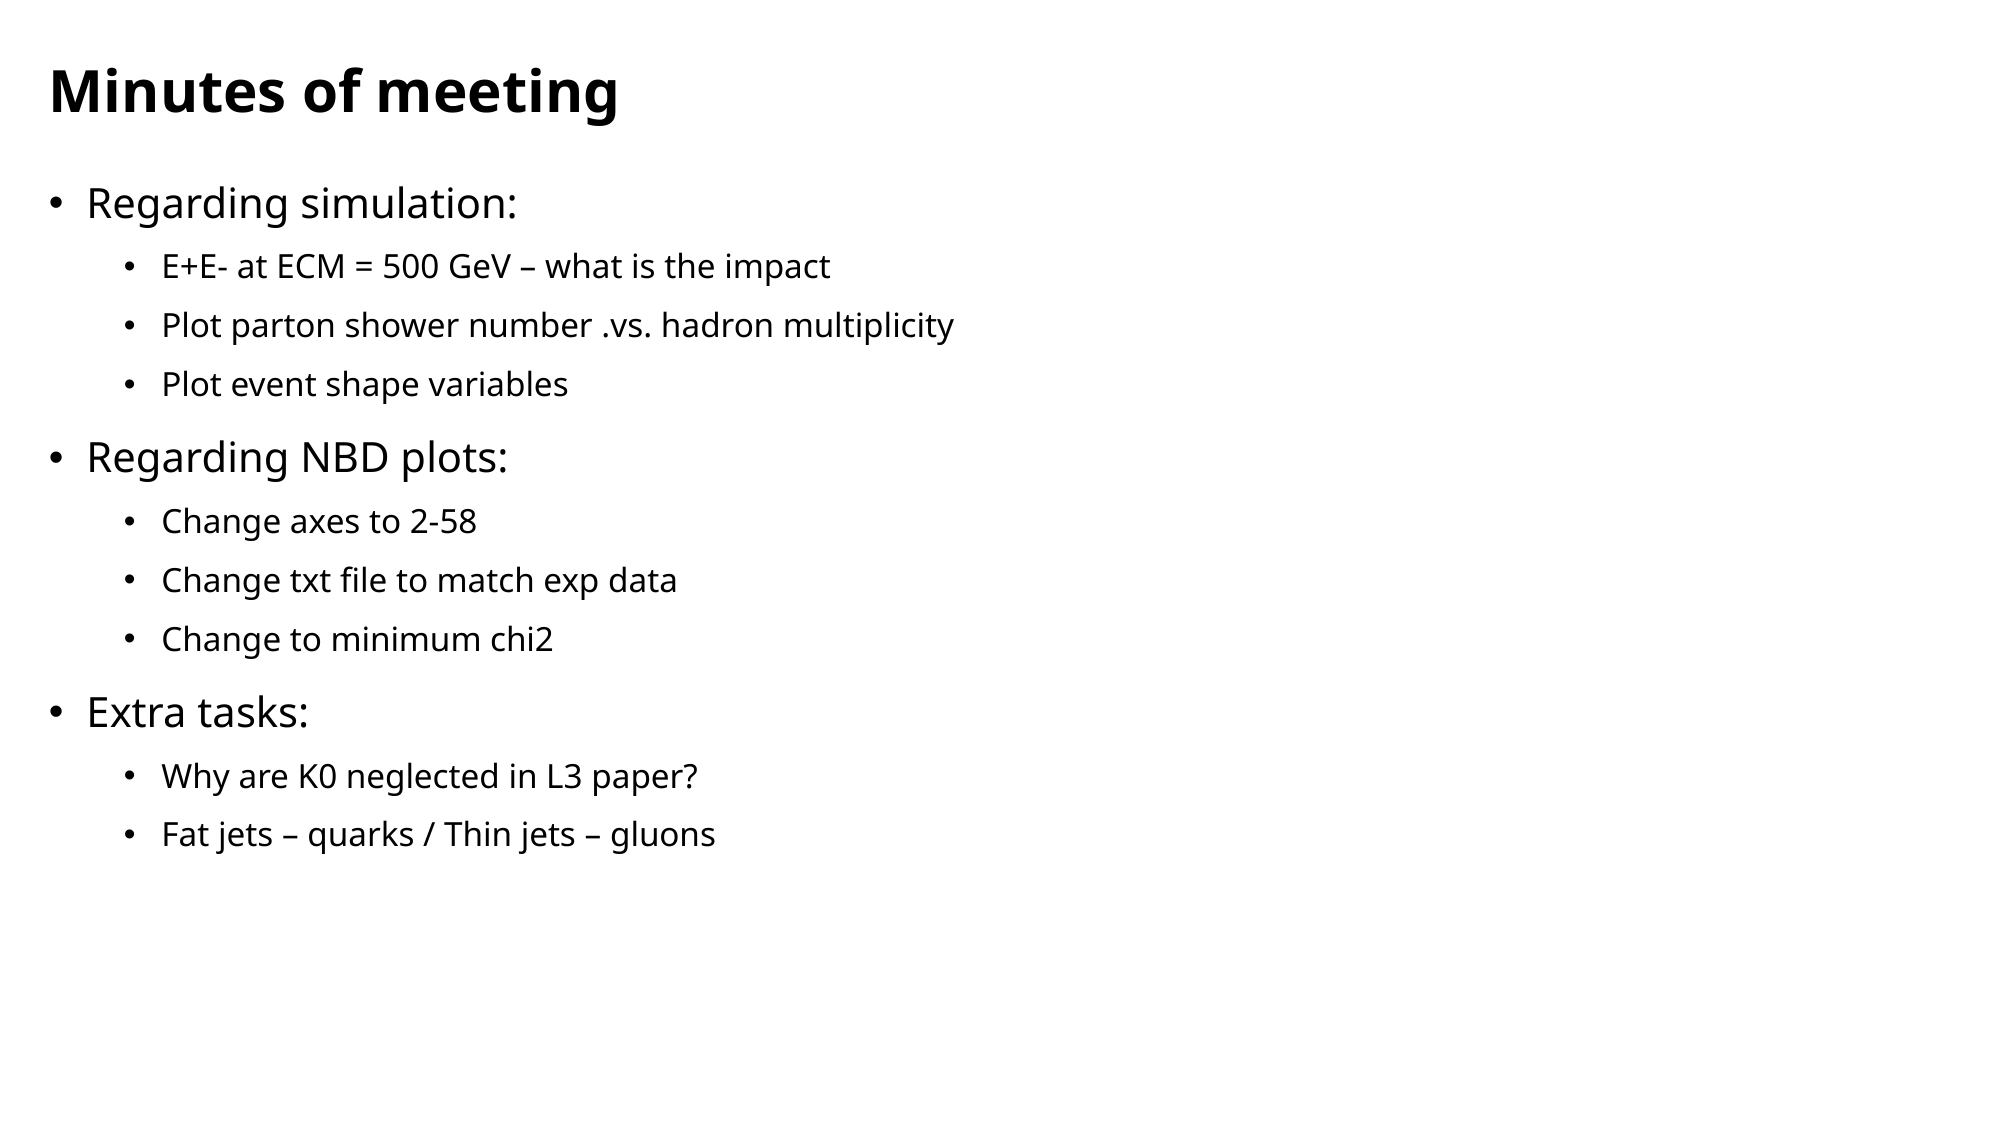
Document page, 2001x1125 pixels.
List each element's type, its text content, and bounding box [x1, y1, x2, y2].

title Minutes of meeting [33, 30, 1971, 157]
list Regarding simulation: E+E- at ECM = 500 GeV – what is the impact Plot parton shower number .vs. hadron multiplicity Plot event shape variables Regarding NBD plots: Change axes to 2-58 Change txt file to match exp data Change to minimum chi2 Extra tasks: Why are K0 neglected in L3 paper? Fat jets – quarks / Thin jets – gluons [33, 174, 1971, 1089]
